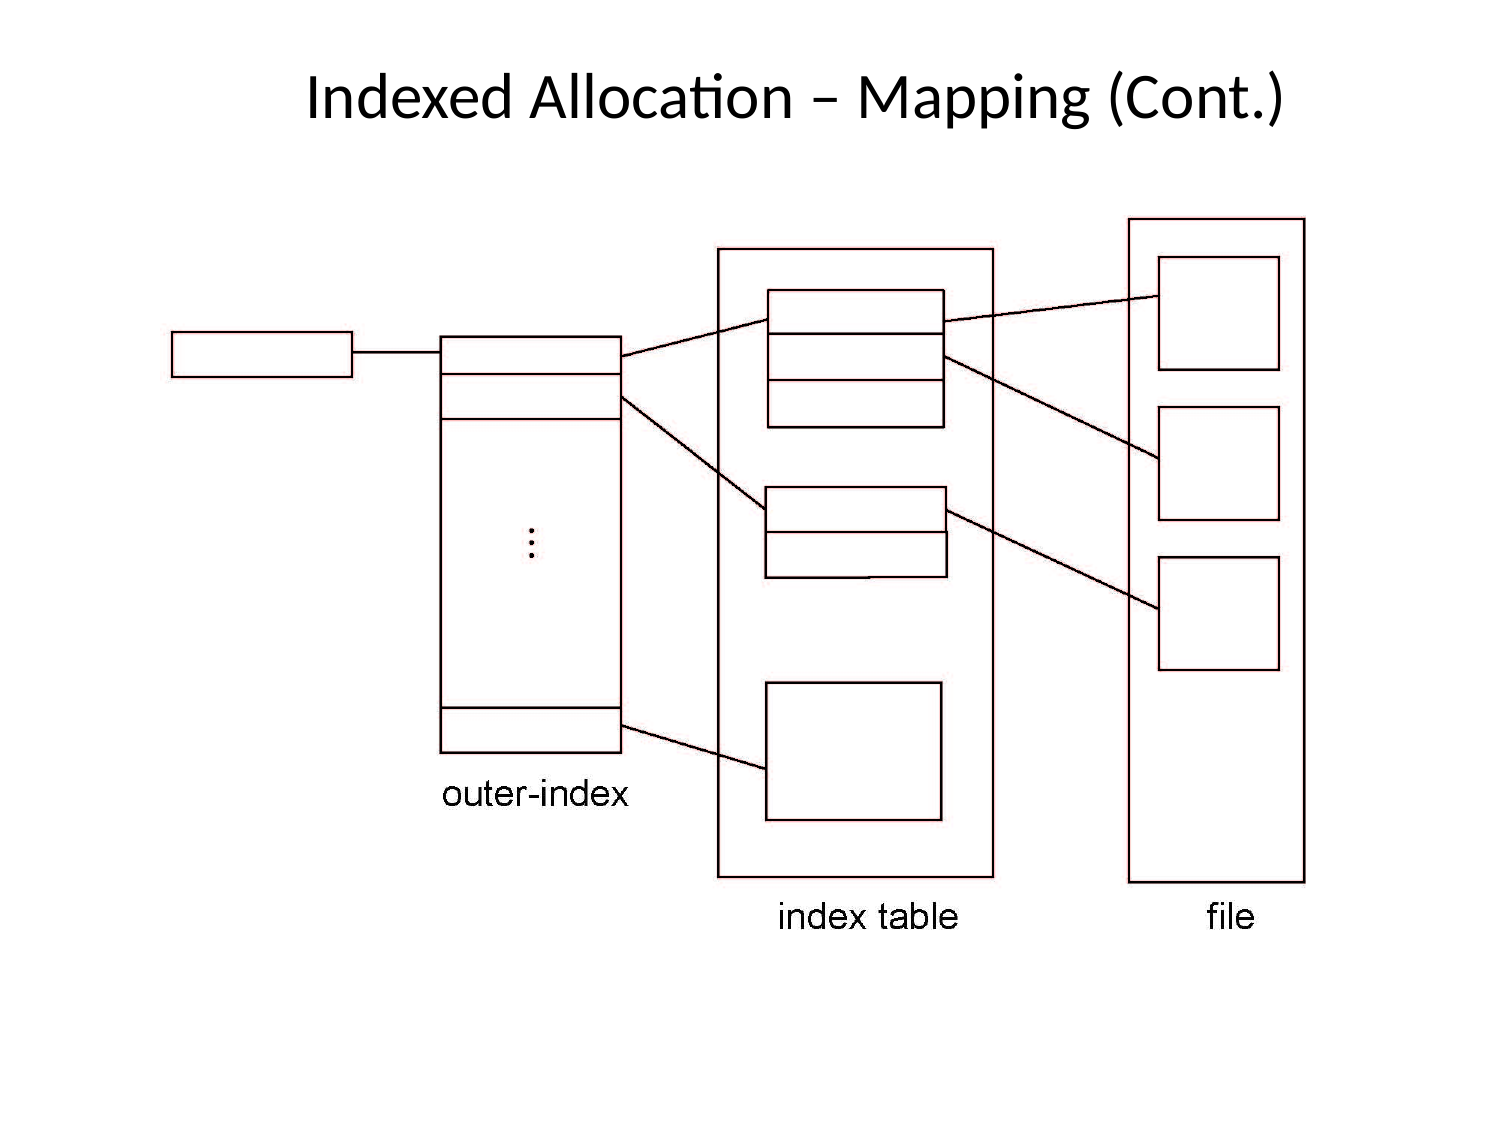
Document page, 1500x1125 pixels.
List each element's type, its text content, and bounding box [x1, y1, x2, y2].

picture [160, 215, 1306, 935]
title Indexed Allocation – Mapping (Cont.) [168, 45, 1426, 141]
